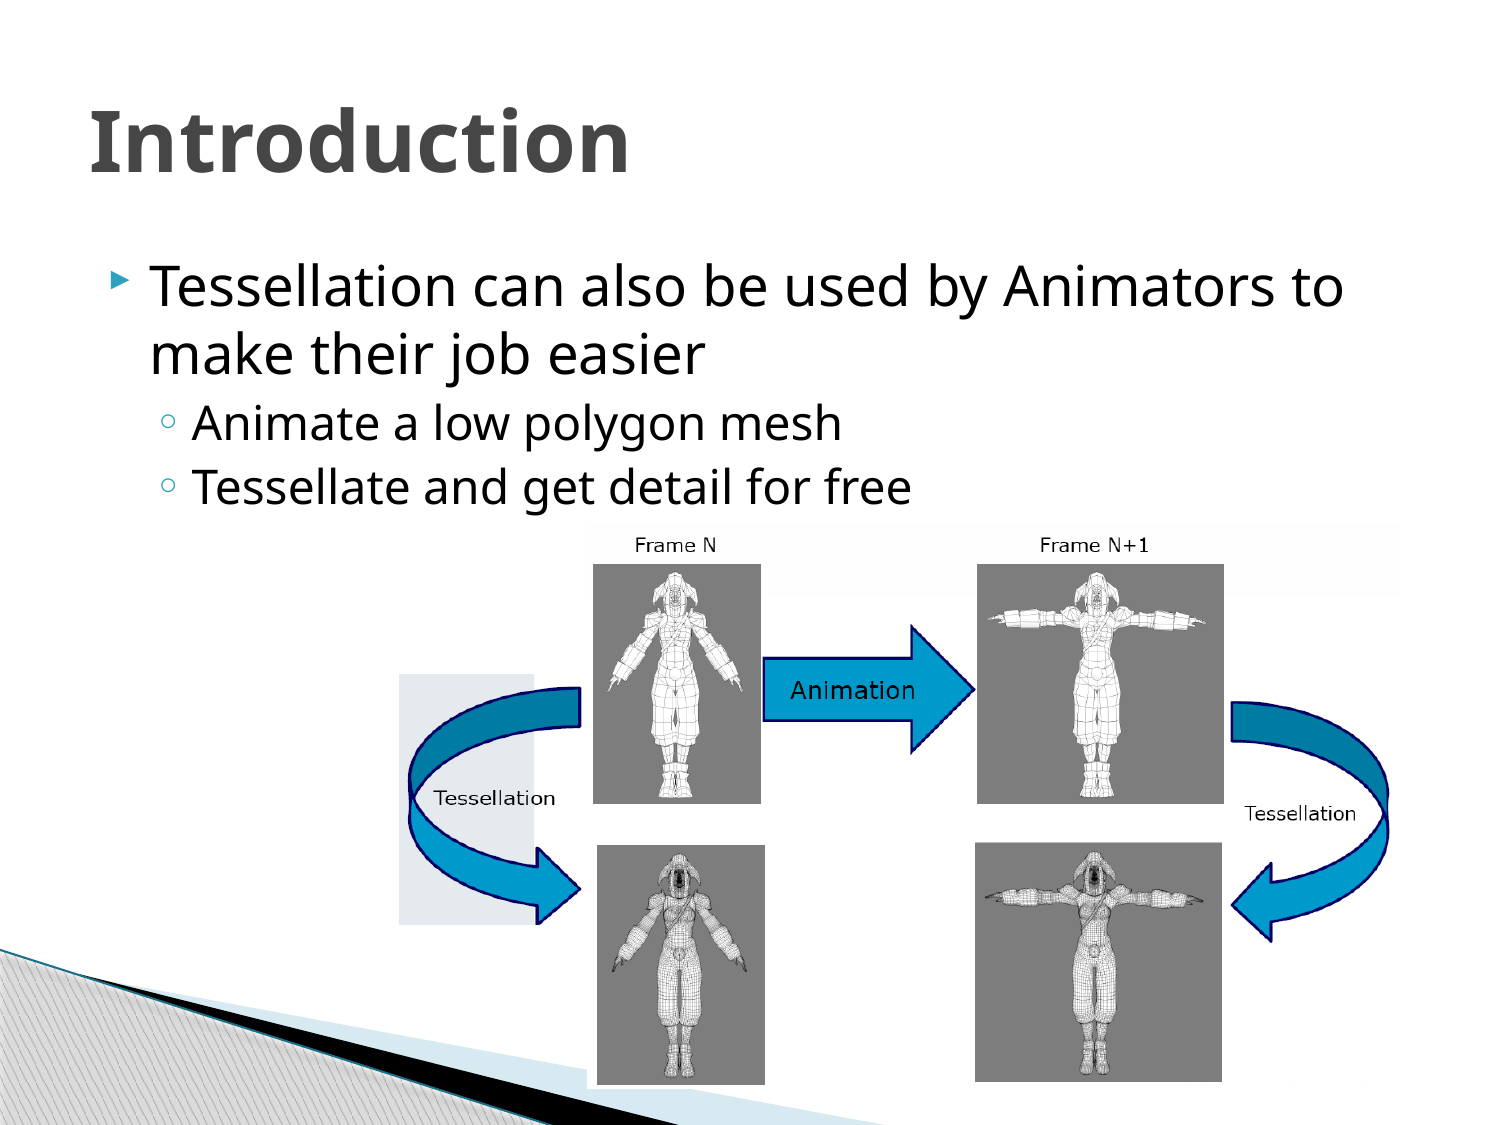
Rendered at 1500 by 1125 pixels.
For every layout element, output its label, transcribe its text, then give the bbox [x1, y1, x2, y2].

picture [587, 524, 1401, 1089]
list Tessellation can also be used by Animators to make their job easier Animate a low polygon mesh Tessellate and get detail for free [75, 243, 1425, 986]
picture [399, 674, 586, 925]
title Introduction [75, 45, 1425, 233]
